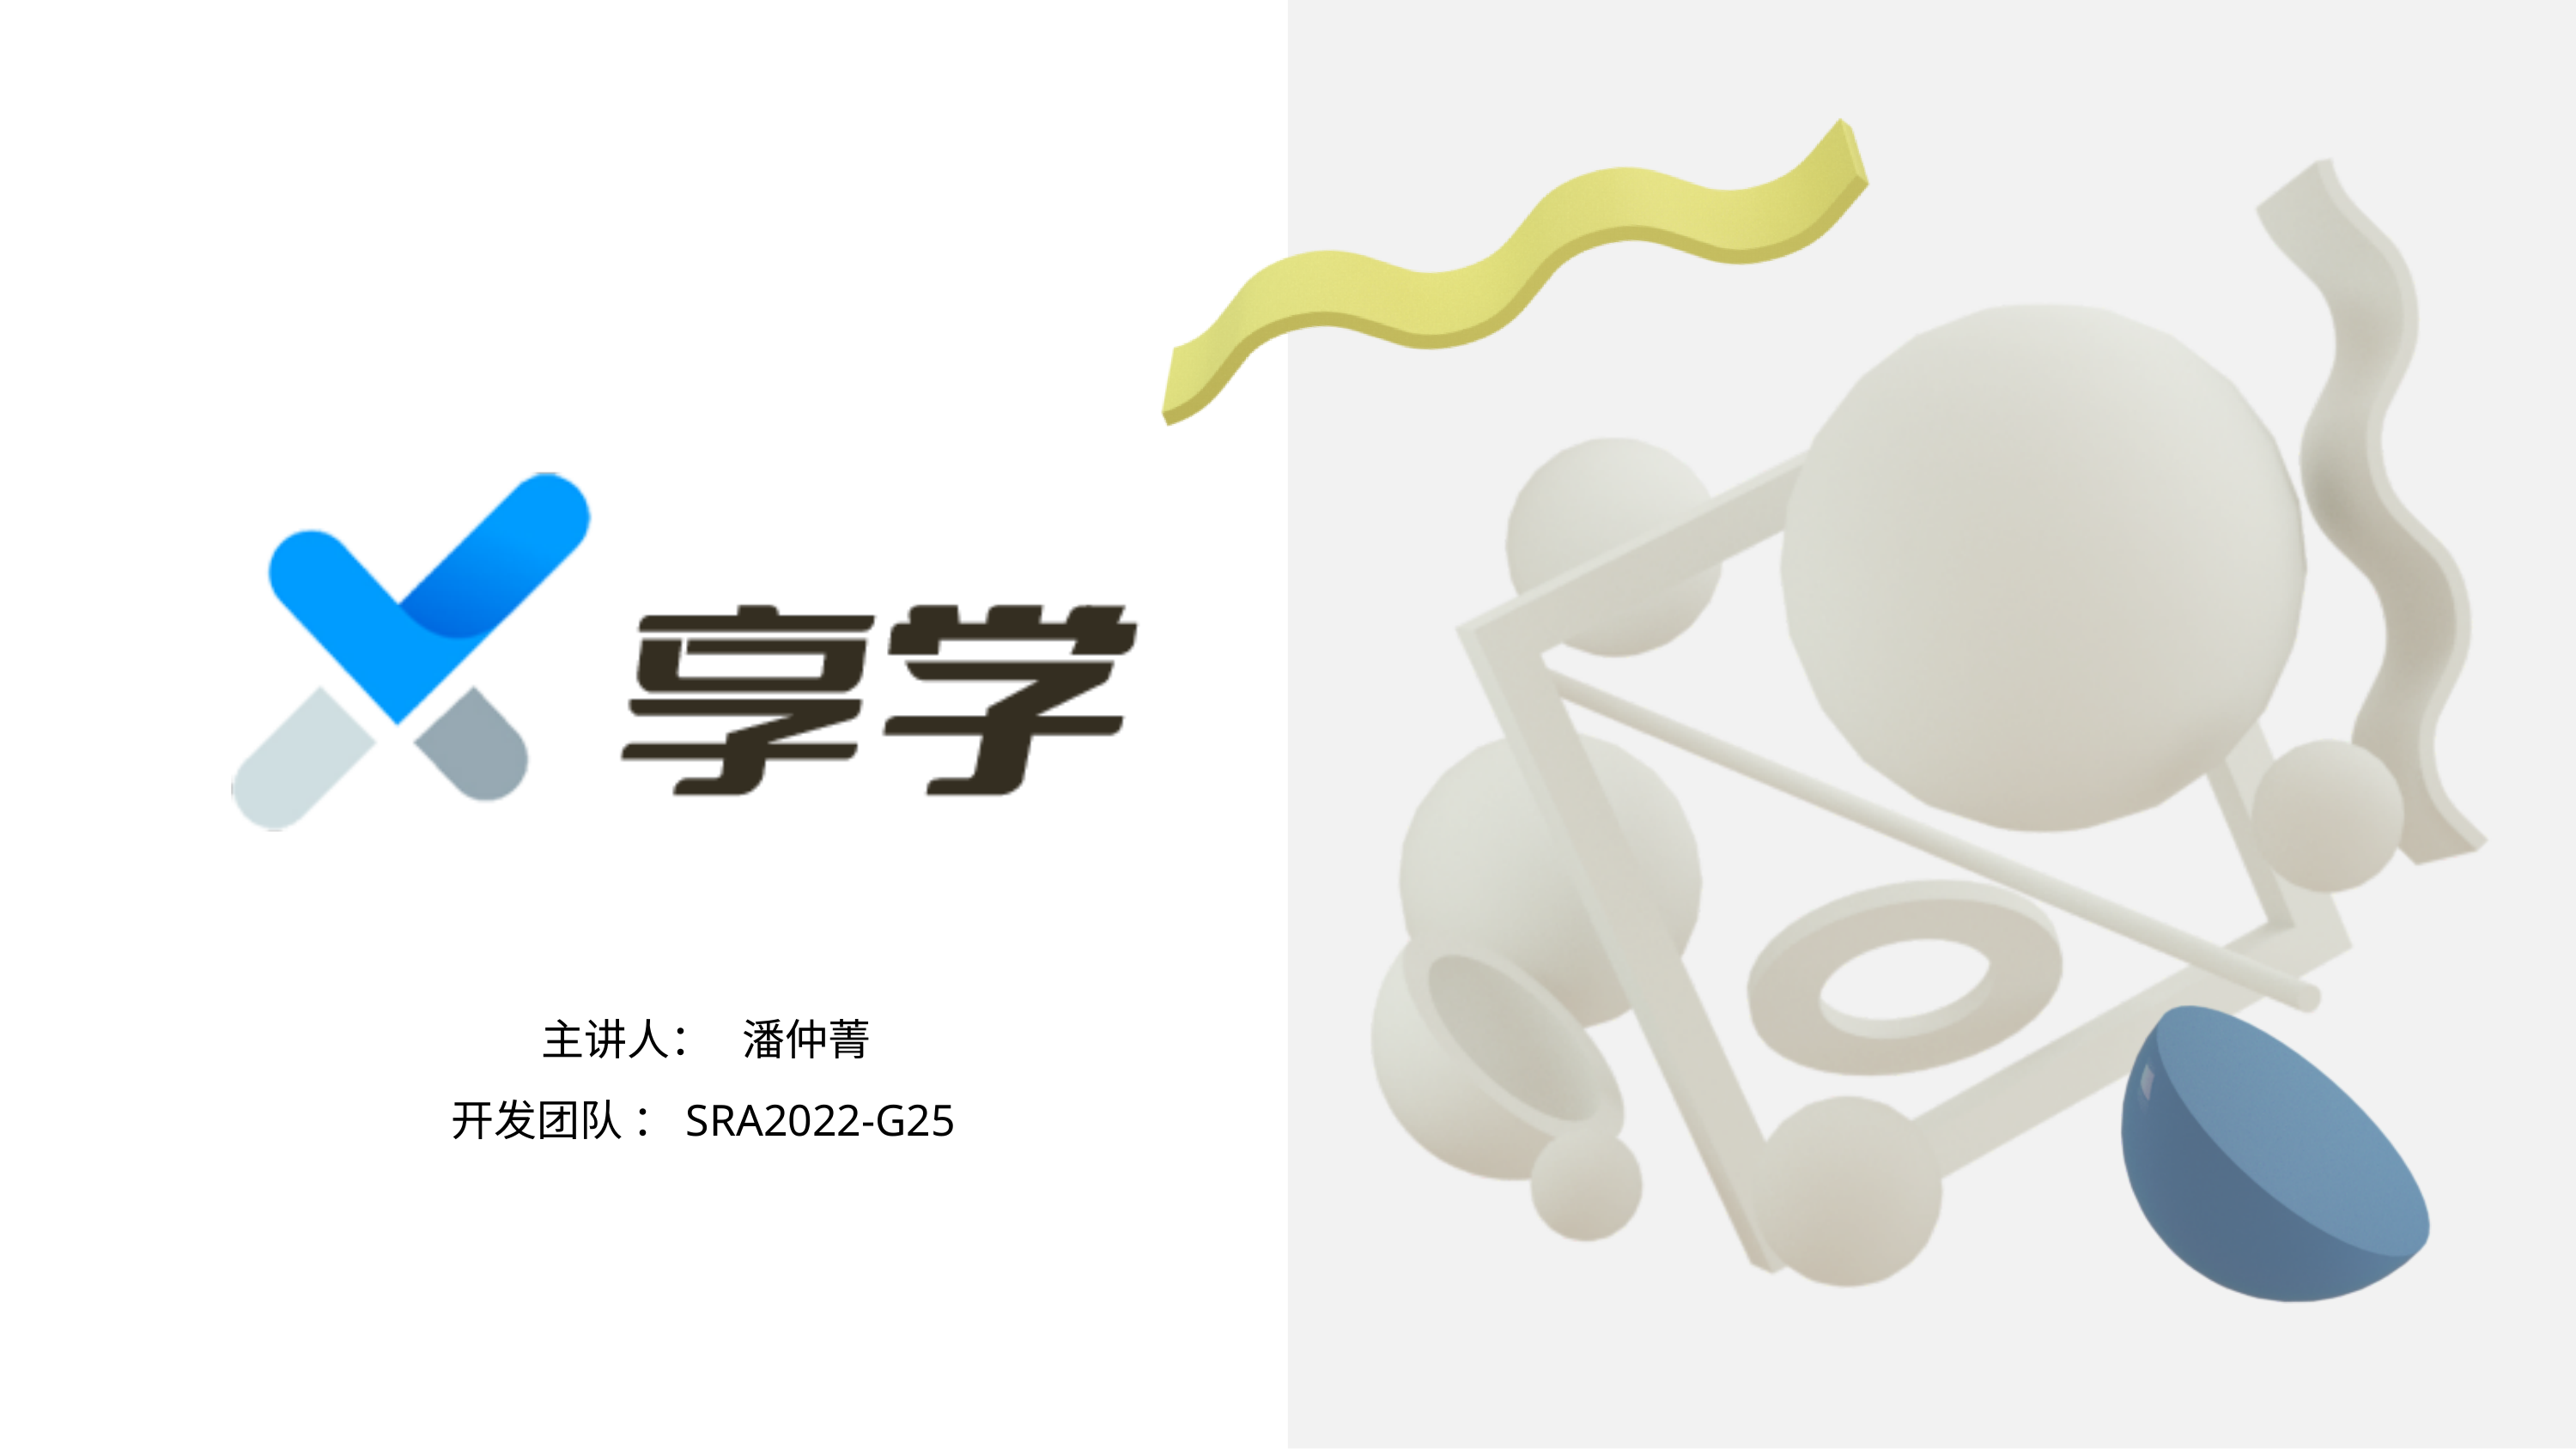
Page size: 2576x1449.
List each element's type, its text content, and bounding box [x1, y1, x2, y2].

picture [130, 59, 2494, 1304]
text_box 主讲人： 潘仲菁 开发团队 ：SRA2022-G25 [0, 973, 1465, 1145]
